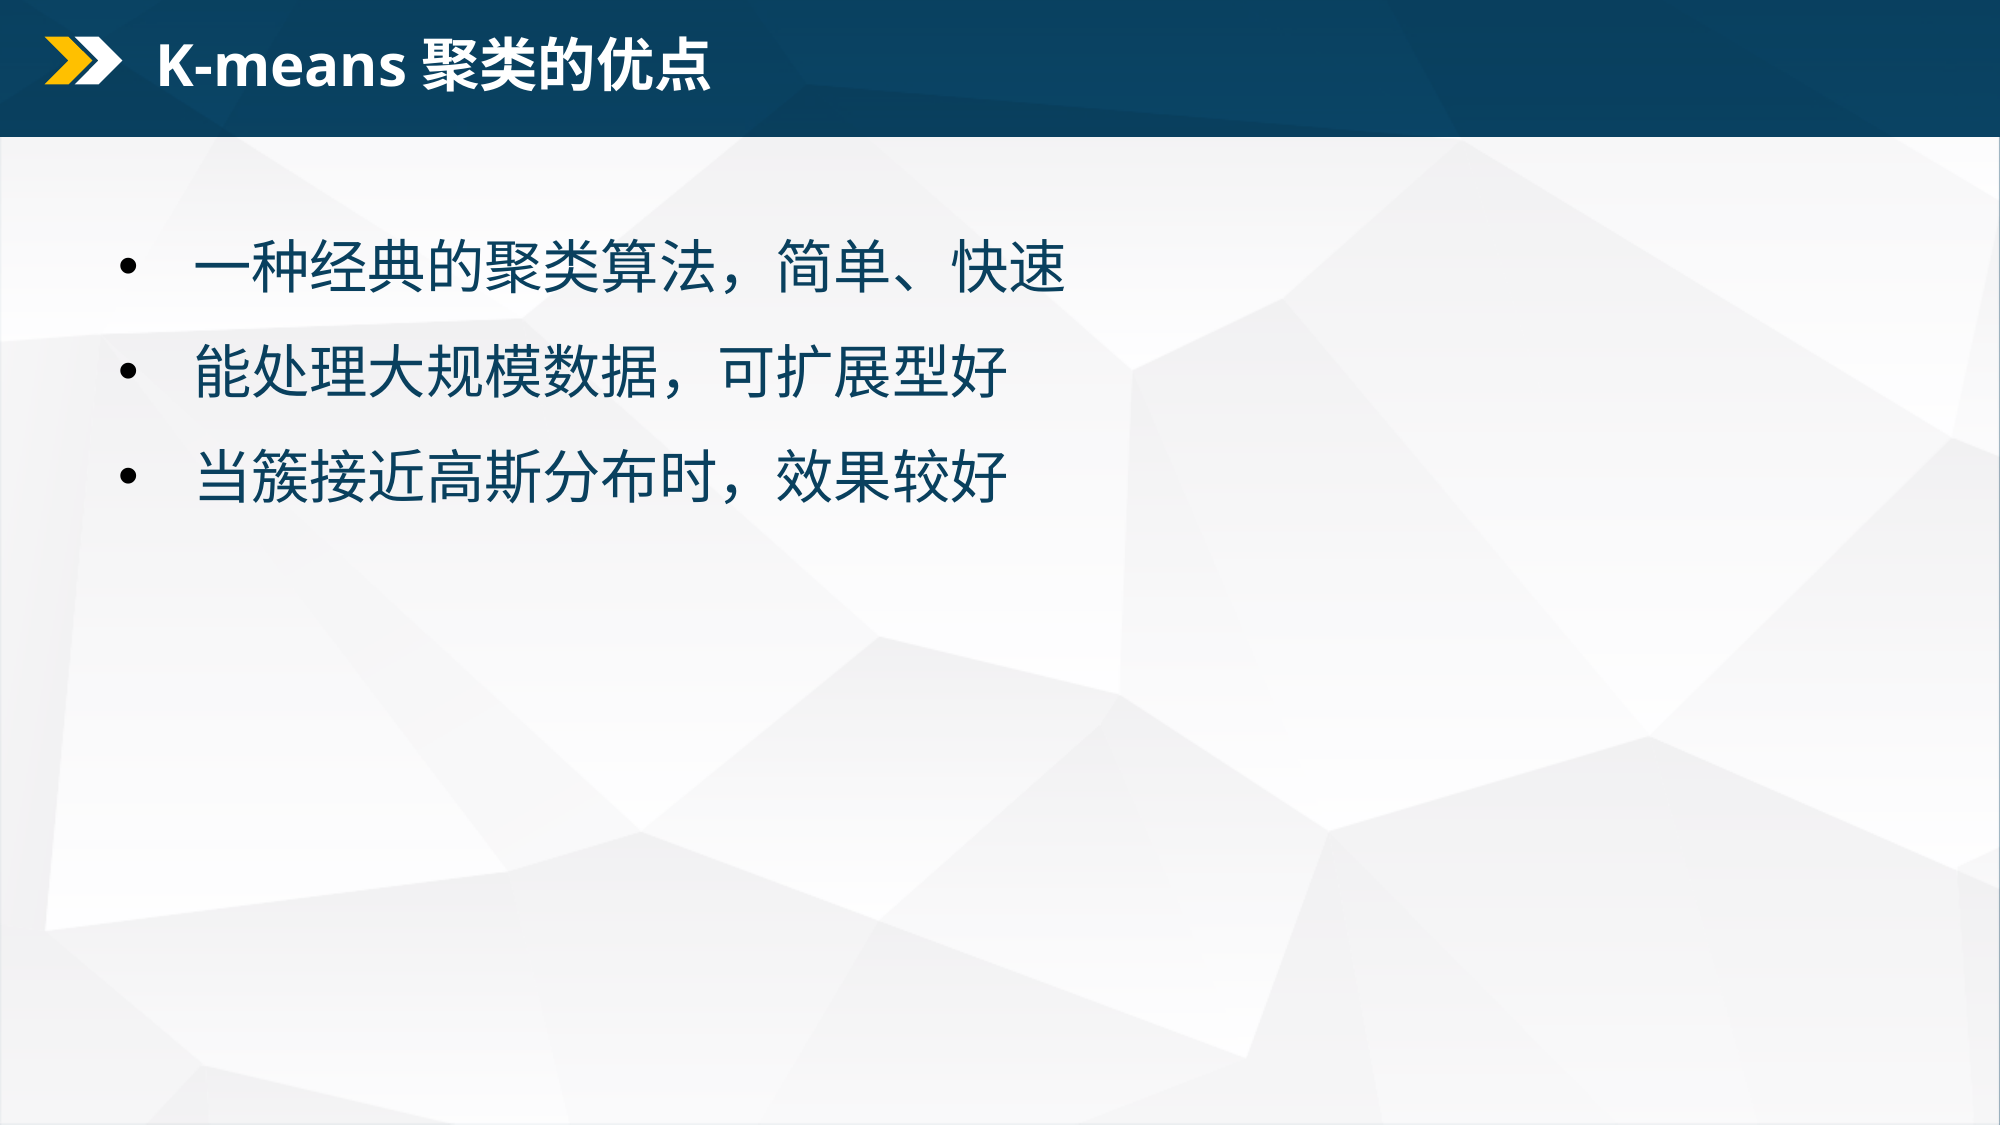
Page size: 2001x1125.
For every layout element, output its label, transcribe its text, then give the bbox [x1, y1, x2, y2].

list 一种经典的聚类算法，简单、快速 能处理大规模数据，可扩展型好 当簇接近高斯分布时，效果较好 [103, 188, 1868, 1048]
list K-means聚类的优点 [140, 28, 1027, 93]
picture [0, 0, 2000, 1125]
